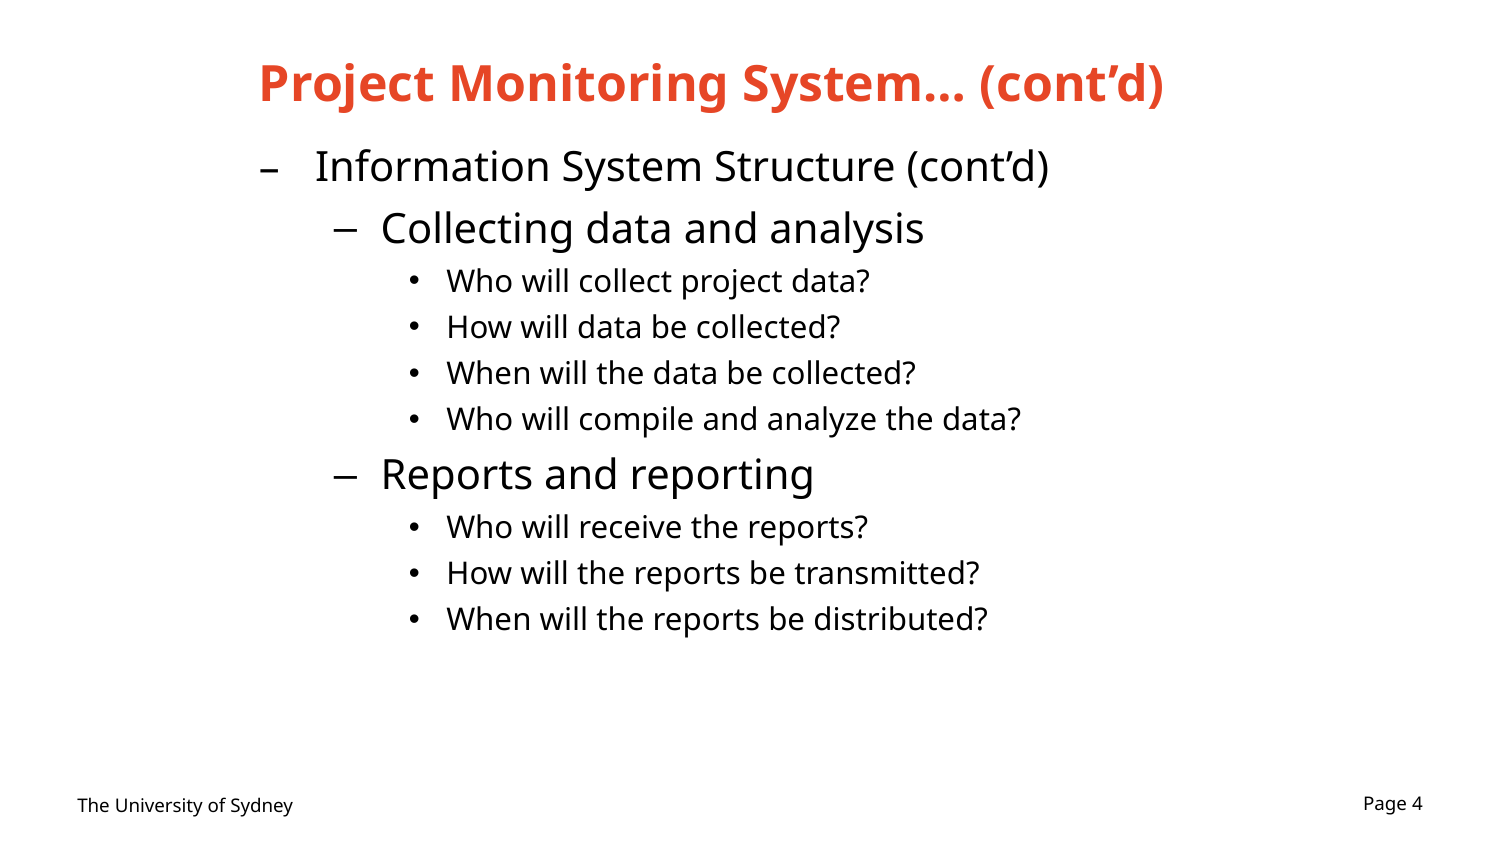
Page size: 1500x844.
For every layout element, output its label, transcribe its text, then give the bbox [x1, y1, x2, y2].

list Information System Structure (cont’d) Collecting data and analysis Who will collect project data? How will data be collected? When will the data be collected? Who will compile and analyze the data? Reports and reporting Who will receive the reports? How will the reports be transmitted? When will the reports be distributed? [243, 138, 1257, 754]
title Project Monitoring System… (cont’d) [243, 33, 1257, 130]
